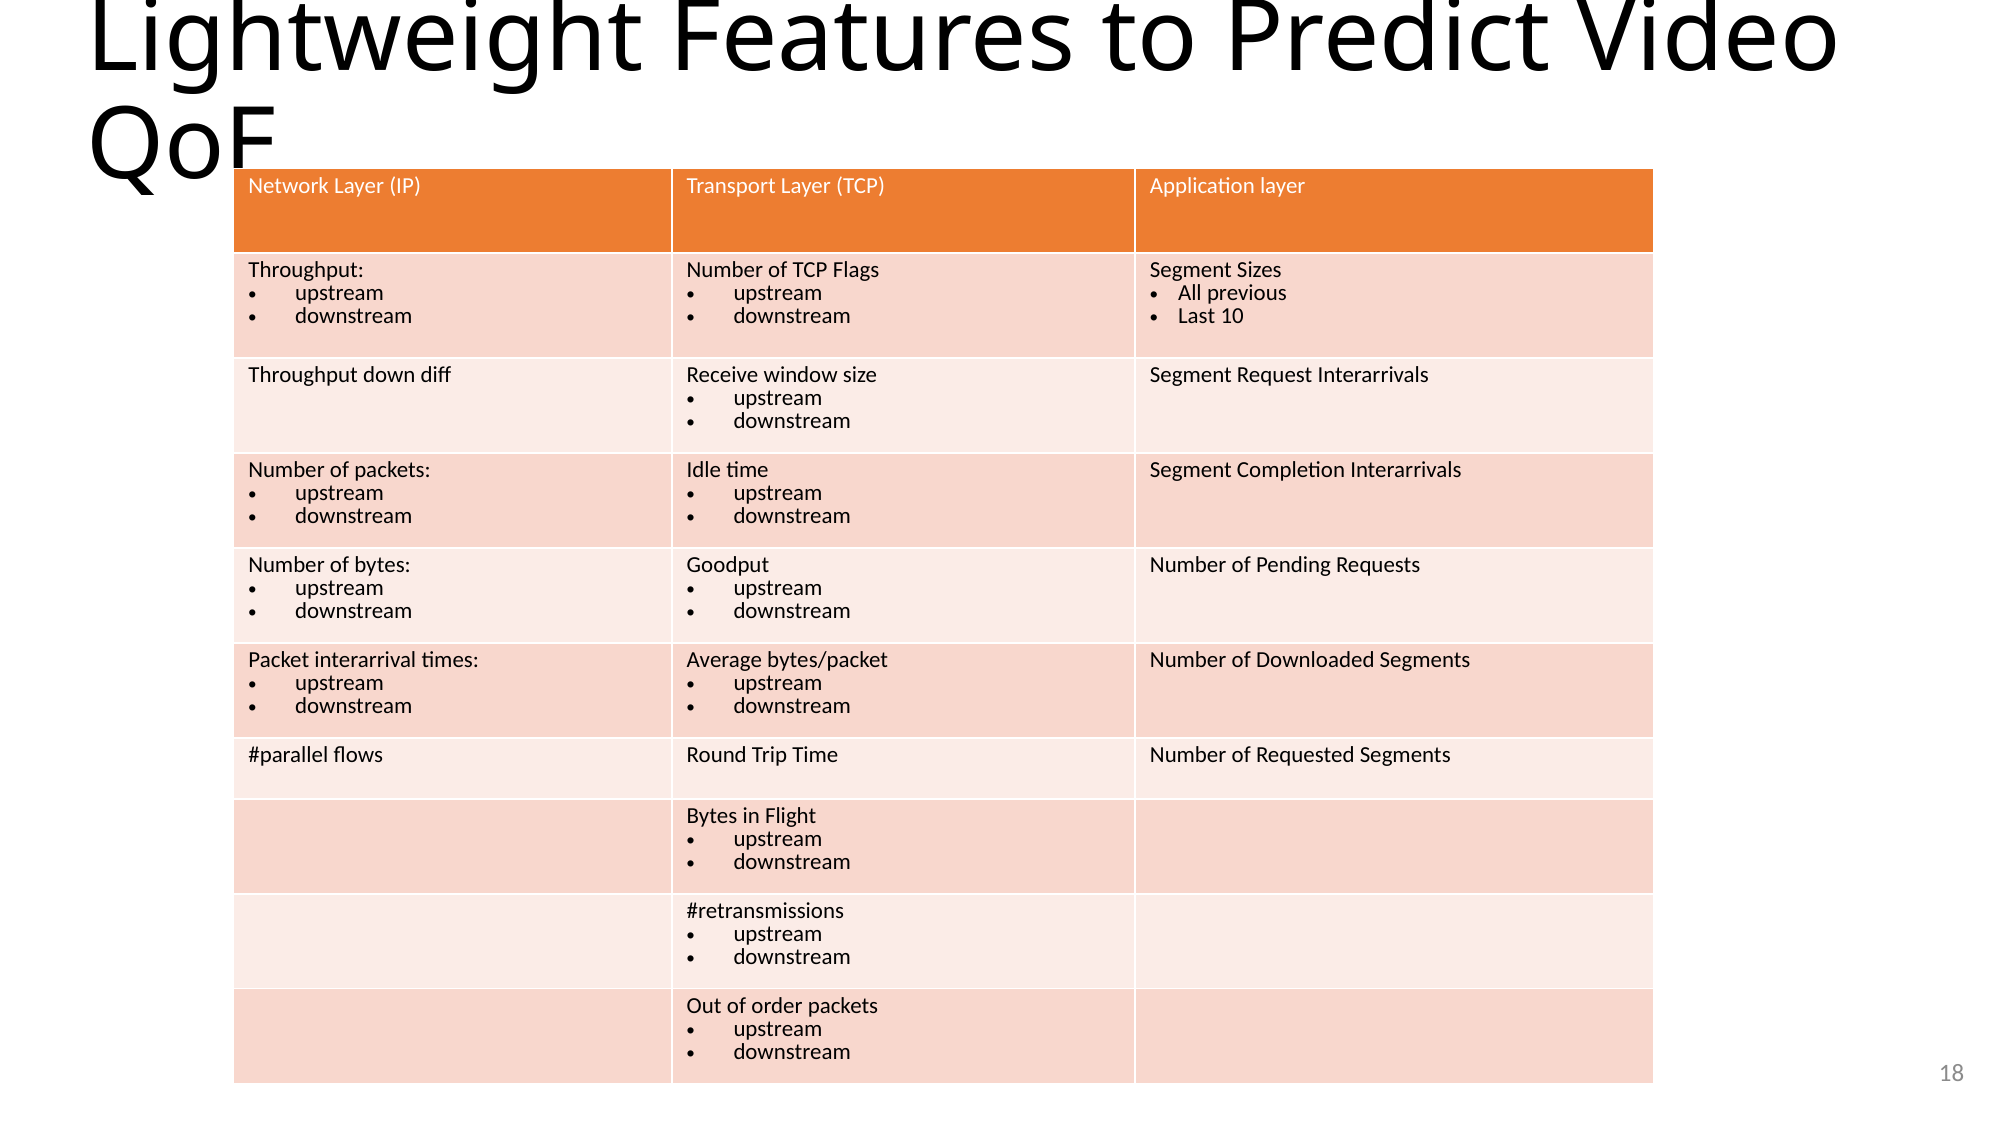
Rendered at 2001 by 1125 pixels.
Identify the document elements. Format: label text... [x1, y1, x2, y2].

table_header Application layer [1136, 169, 1653, 252]
title Lightweight Features to Predict Video QoE [71, 0, 1872, 186]
table_cell Packet interarrival times: upstream downstream [234, 644, 671, 737]
table_cell Number of packets: upstream downstream [234, 454, 671, 547]
table_cell [234, 989, 671, 1083]
table_cell Segment Request Interarrivals [1136, 359, 1653, 452]
table_cell Number of TCP Flags upstream downstream [673, 254, 1134, 357]
table_cell Round Trip Time [673, 739, 1134, 798]
table_cell Number of bytes: upstream downstream [234, 549, 671, 642]
table_cell Segment Sizes All previous Last 10 [1136, 254, 1653, 357]
table_header Transport Layer (TCP) [673, 169, 1134, 252]
table_cell [234, 895, 671, 988]
table_header Network Layer (IP) [234, 169, 671, 252]
table_cell #retransmissions upstream downstream [673, 895, 1134, 988]
table_cell Number of Pending Requests [1136, 549, 1653, 642]
table_cell Bytes in Flight upstream downstream [673, 800, 1134, 893]
table_cell Number of Downloaded Segments [1136, 644, 1653, 737]
table_cell [1136, 800, 1653, 893]
table_cell Segment Completion Interarrivals [1136, 454, 1653, 547]
table_cell [234, 800, 671, 893]
table_cell Goodput upstream downstream [673, 549, 1134, 642]
table_cell Out of order packets upstream downstream [673, 989, 1134, 1083]
table_cell [1136, 989, 1653, 1083]
table_cell Number of Requested Segments [1136, 739, 1653, 798]
table_cell Throughput: upstream downstream [234, 254, 671, 357]
table_cell Average bytes/packet upstream downstream [673, 644, 1134, 737]
table_cell Throughput down diff [234, 359, 671, 452]
table_cell Idle time upstream downstream [673, 454, 1134, 547]
table_cell #parallel flows [234, 739, 671, 798]
table_cell Receive window size upstream downstream [673, 359, 1134, 452]
slide_number 18 [1512, 1041, 1980, 1102]
table_cell [1136, 895, 1653, 988]
